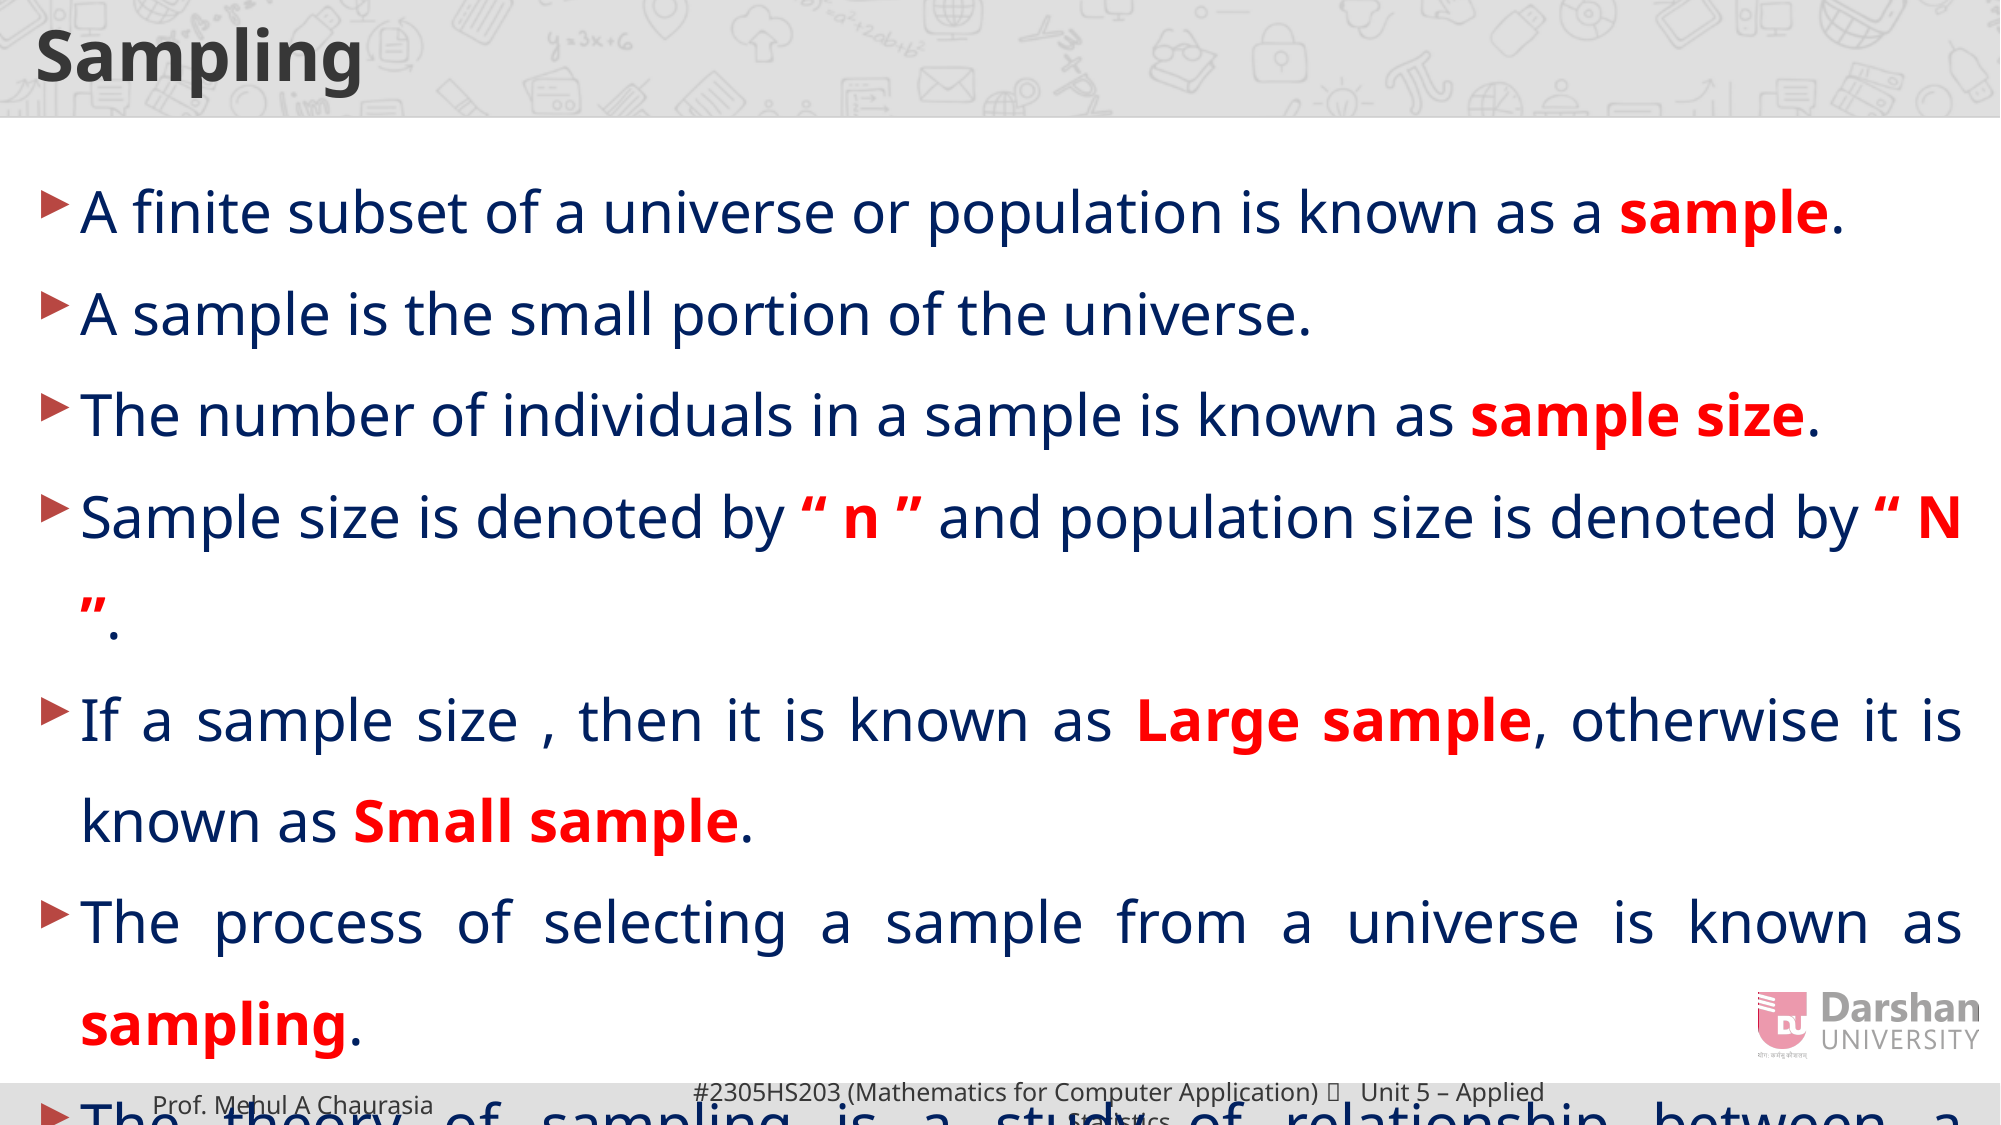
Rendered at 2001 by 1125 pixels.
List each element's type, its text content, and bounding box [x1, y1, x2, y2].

title Sampling [0, 0, 2000, 117]
table_header Mean [1758, 992, 1979, 1059]
